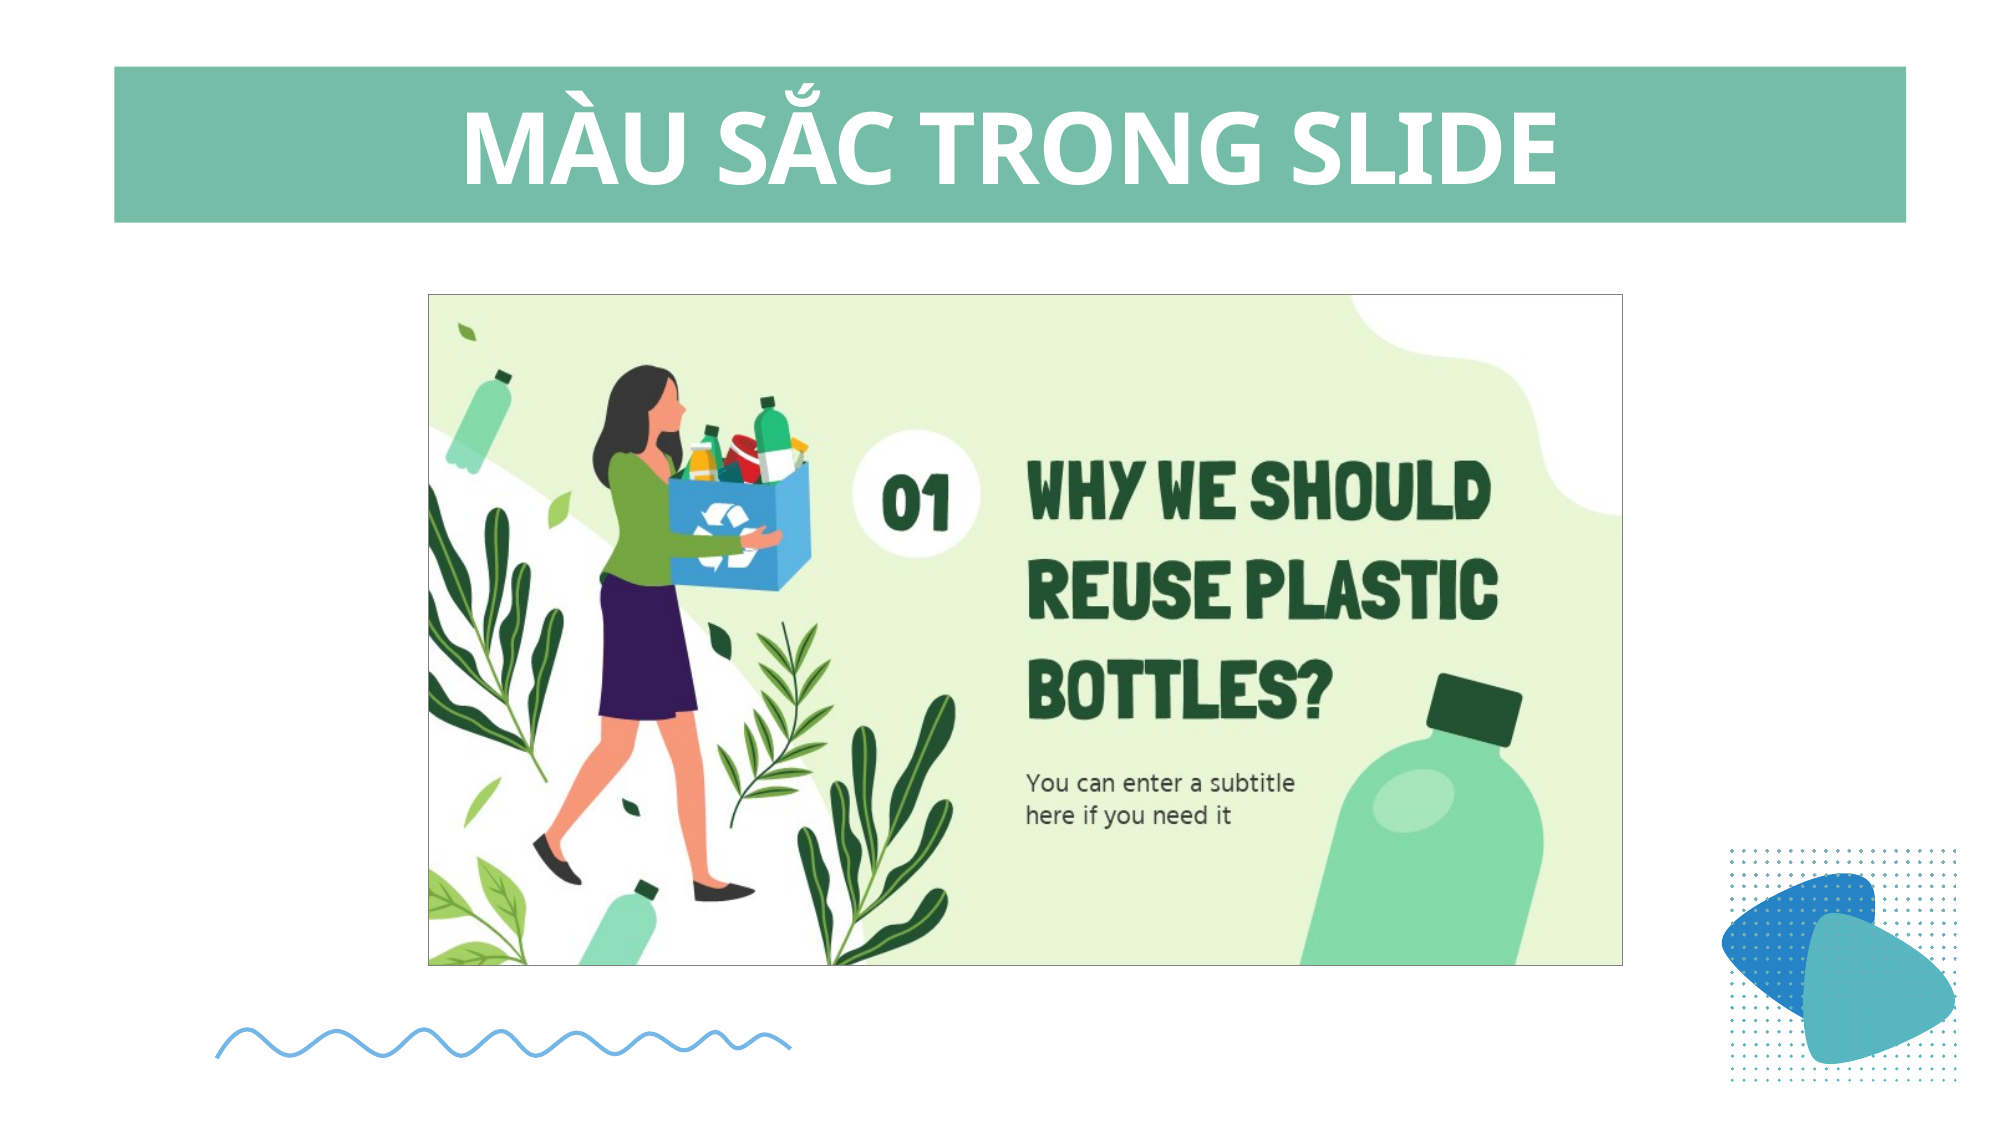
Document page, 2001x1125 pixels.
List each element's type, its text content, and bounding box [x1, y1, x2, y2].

title MÀU SẮC TRONG SLIDE [114, 66, 1907, 223]
picture [428, 293, 1624, 967]
